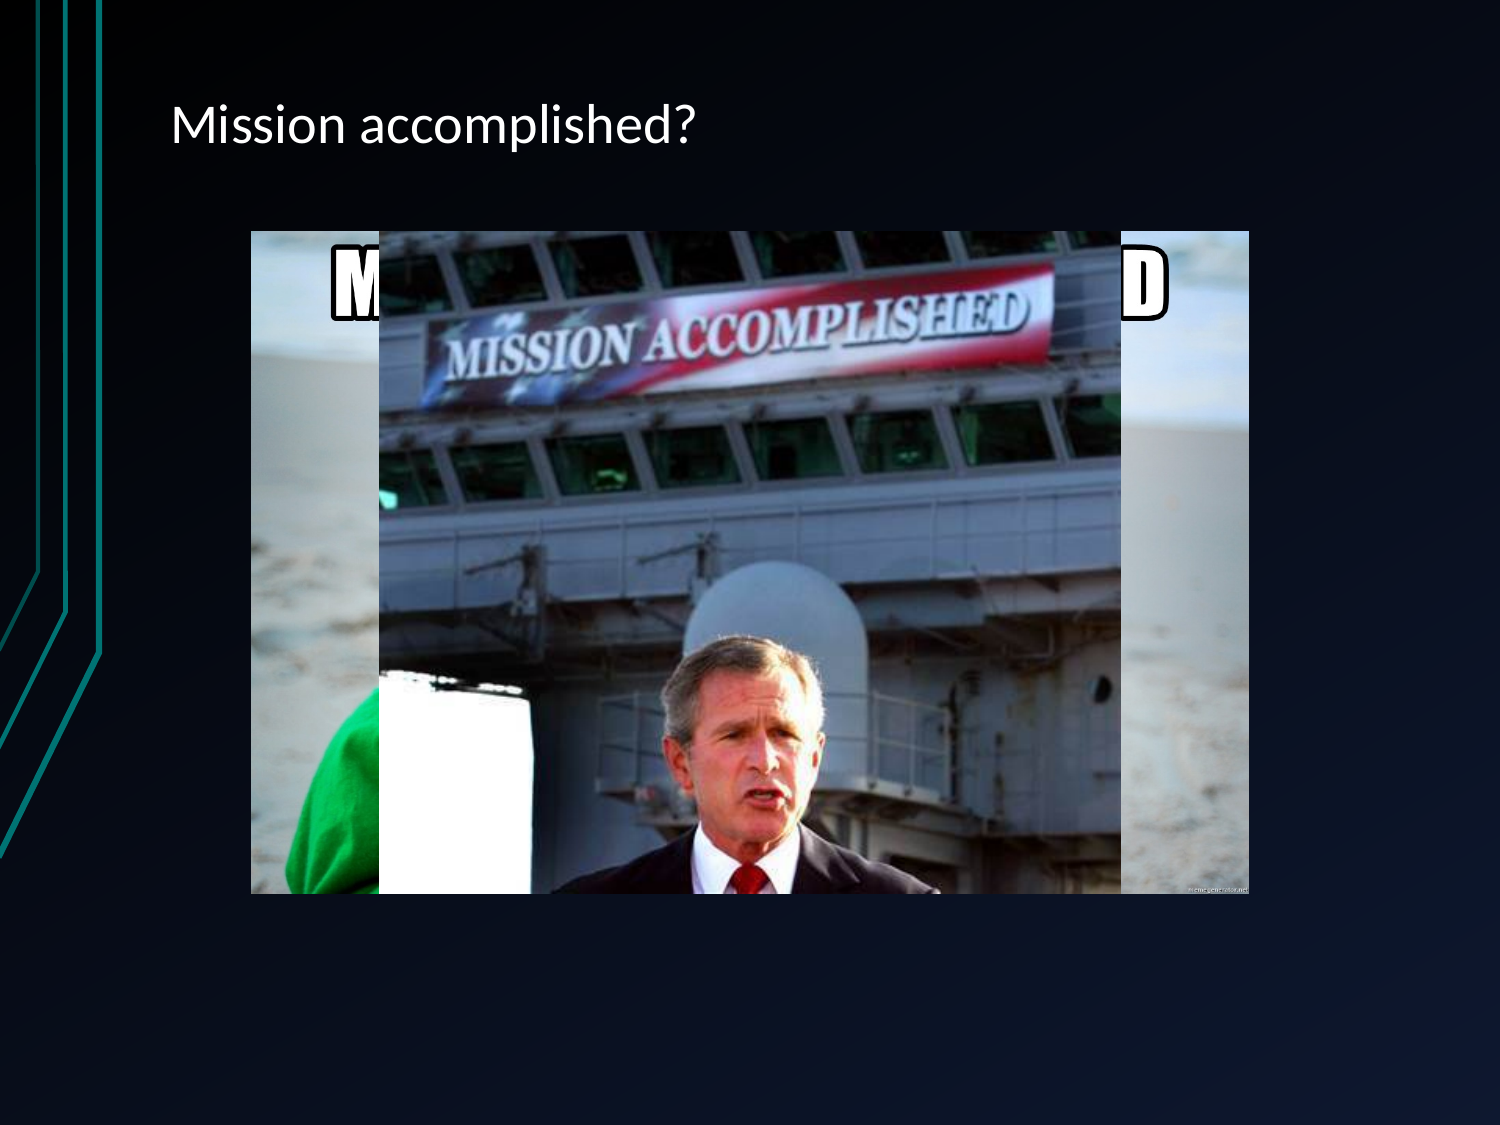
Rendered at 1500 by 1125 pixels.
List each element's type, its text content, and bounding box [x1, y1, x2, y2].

title Mission accomplished? [150, 45, 1425, 166]
picture [251, 230, 1249, 894]
